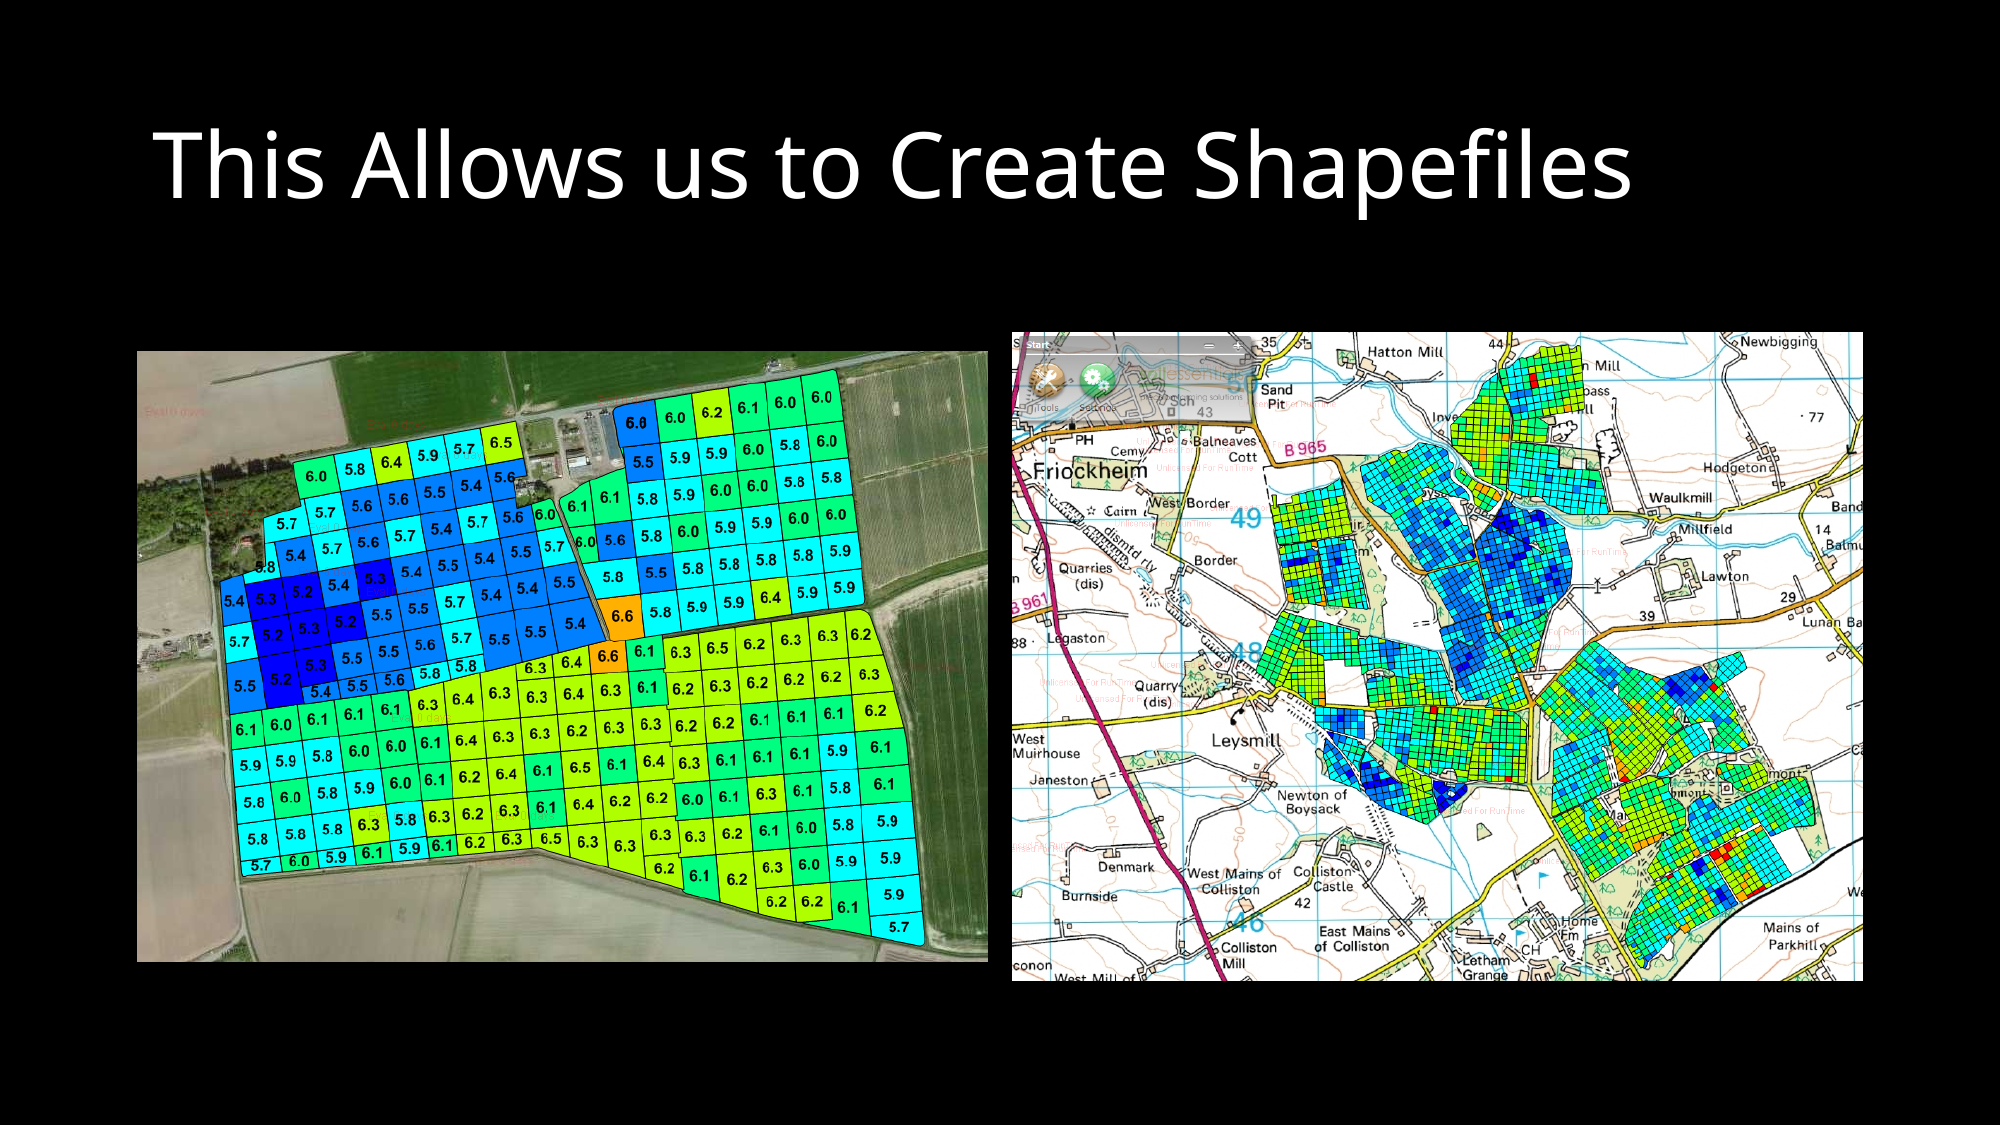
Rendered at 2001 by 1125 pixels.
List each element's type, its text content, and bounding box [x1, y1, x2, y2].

title This Allows us to Create Shapefiles [137, 59, 1863, 278]
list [137, 351, 988, 962]
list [1012, 332, 1863, 981]
